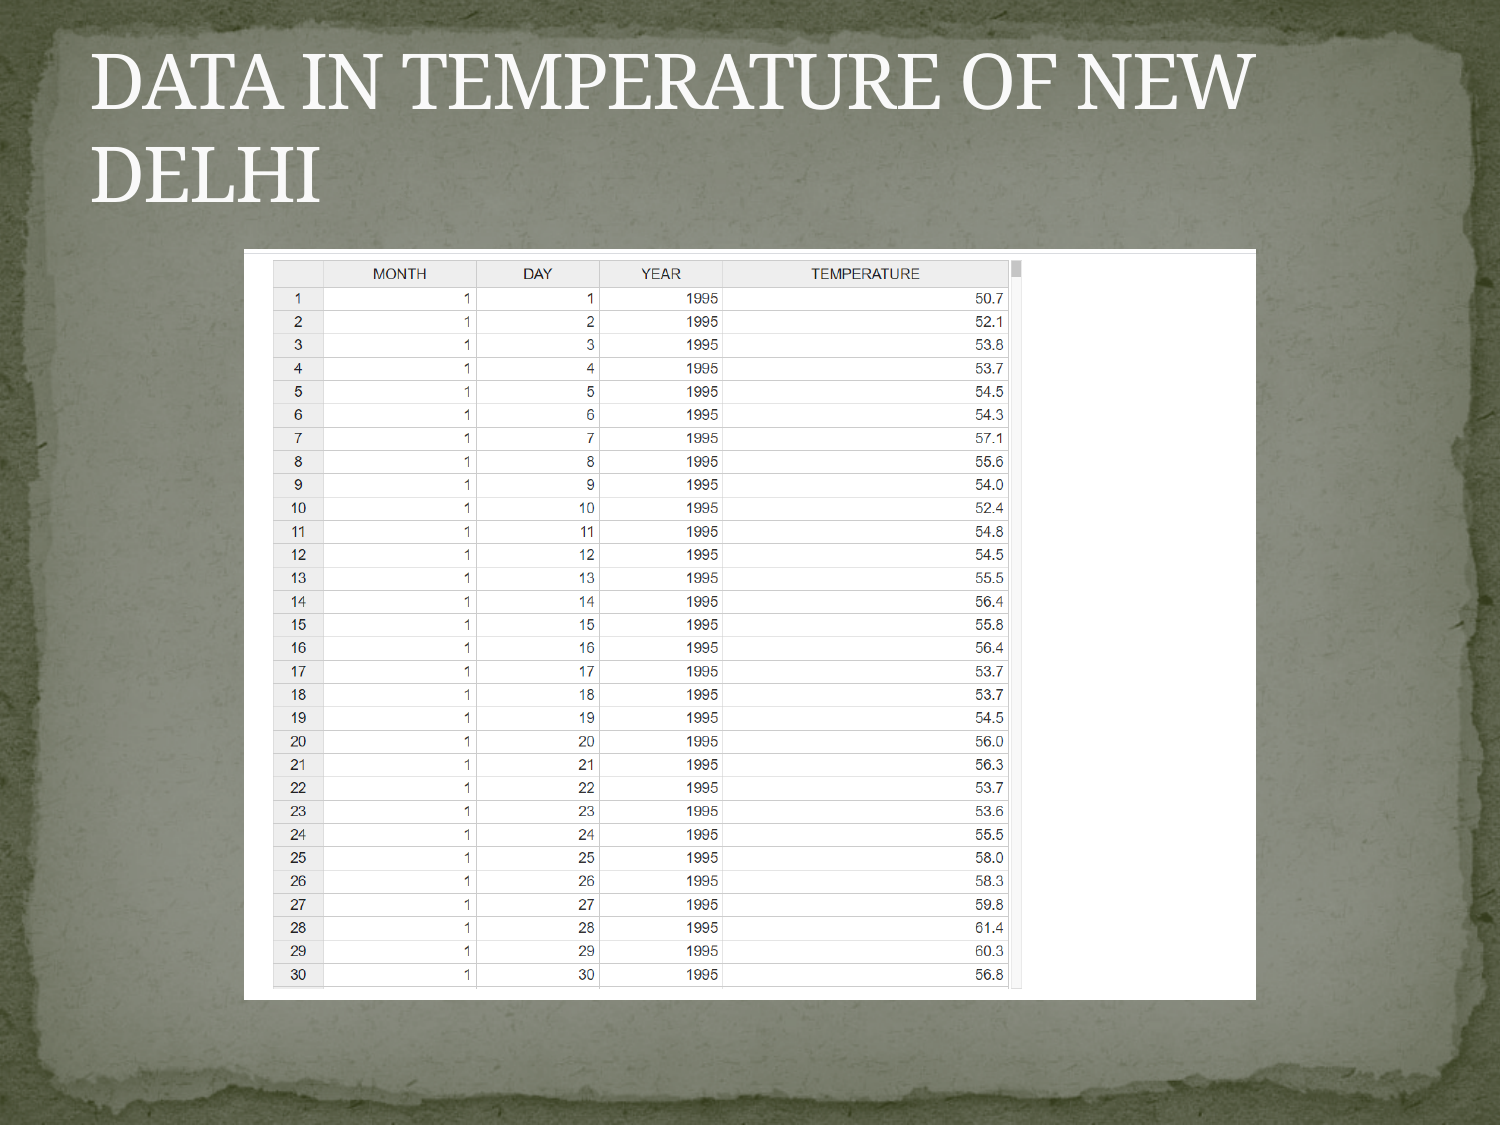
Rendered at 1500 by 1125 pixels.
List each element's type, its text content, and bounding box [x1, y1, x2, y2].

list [247, 252, 1253, 998]
title DATA IN TEMPERATURE OF NEW DELHI [74, 24, 1425, 225]
